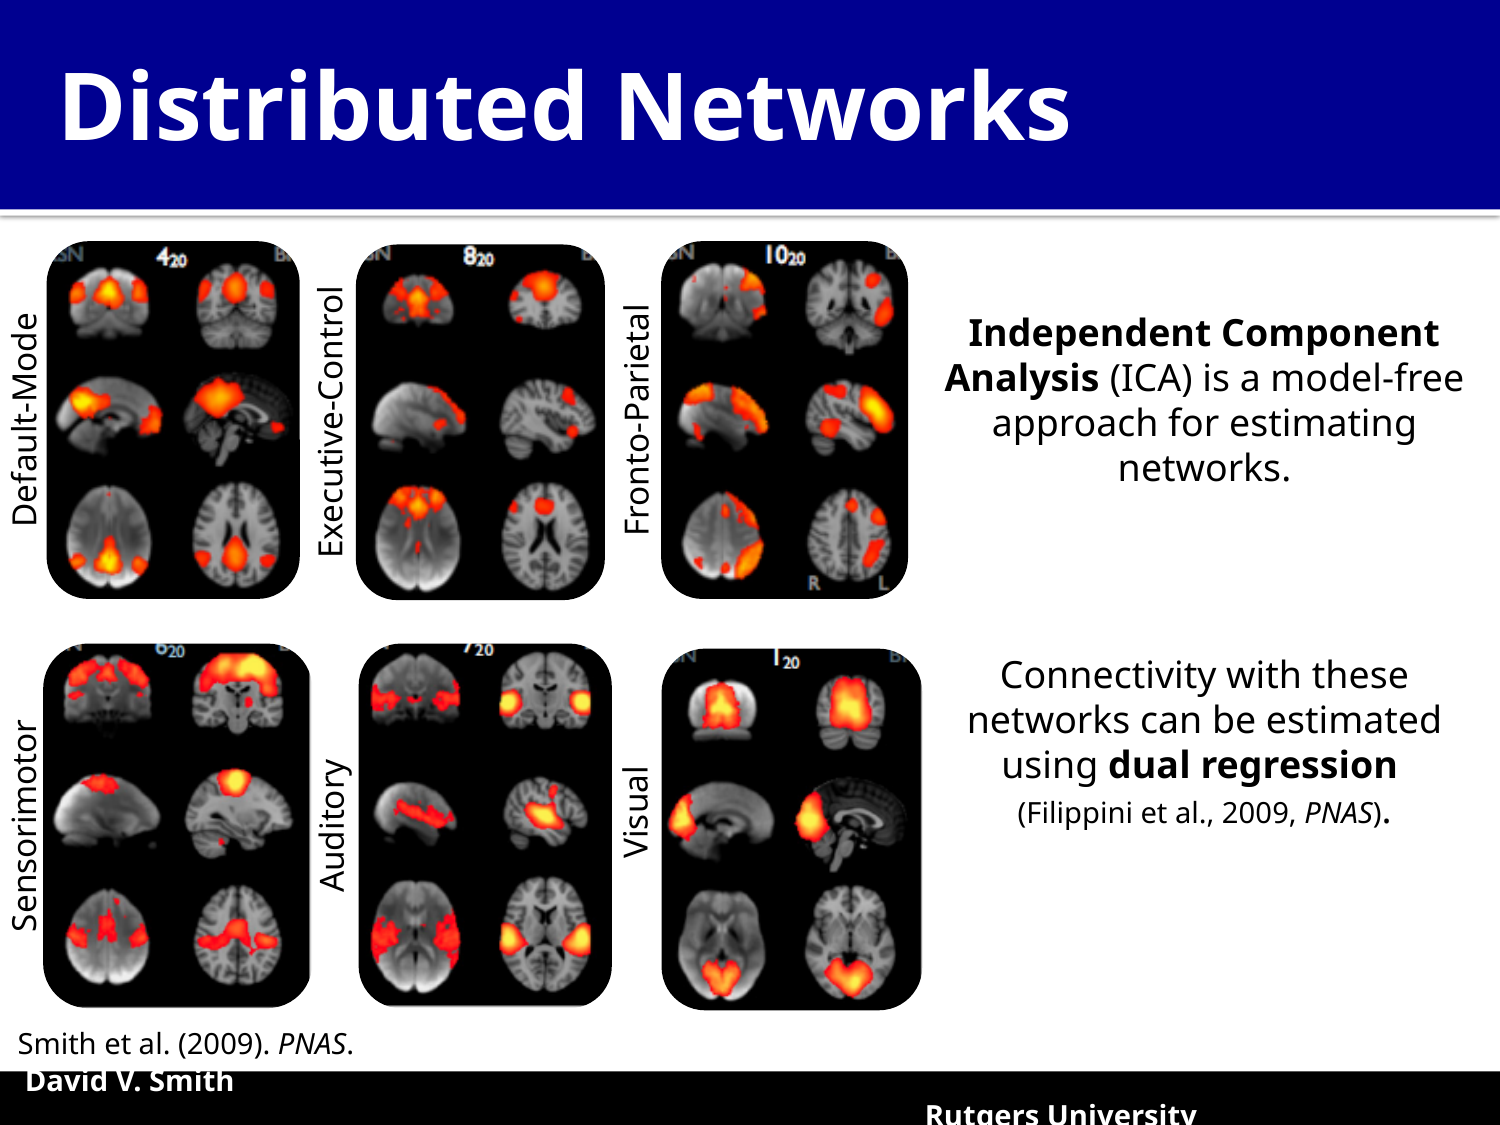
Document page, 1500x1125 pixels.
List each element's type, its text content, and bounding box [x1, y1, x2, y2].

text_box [0, 213, 300, 617]
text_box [607, 213, 909, 604]
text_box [301, 216, 605, 617]
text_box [0, 619, 301, 1033]
text_box Connectivity with these networks can be estimated using dual regression (Filippini et al., 2009, PNAS). [935, 643, 1475, 838]
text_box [303, 619, 612, 1033]
text_box Smith et al. (2009). PNAS. [2, 1027, 661, 1068]
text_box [606, 606, 923, 1019]
title Distributed Networks [42, 17, 1467, 189]
text_box Independent Component Analysis (ICA) is a model-free approach for estimating networks. [916, 301, 1493, 497]
